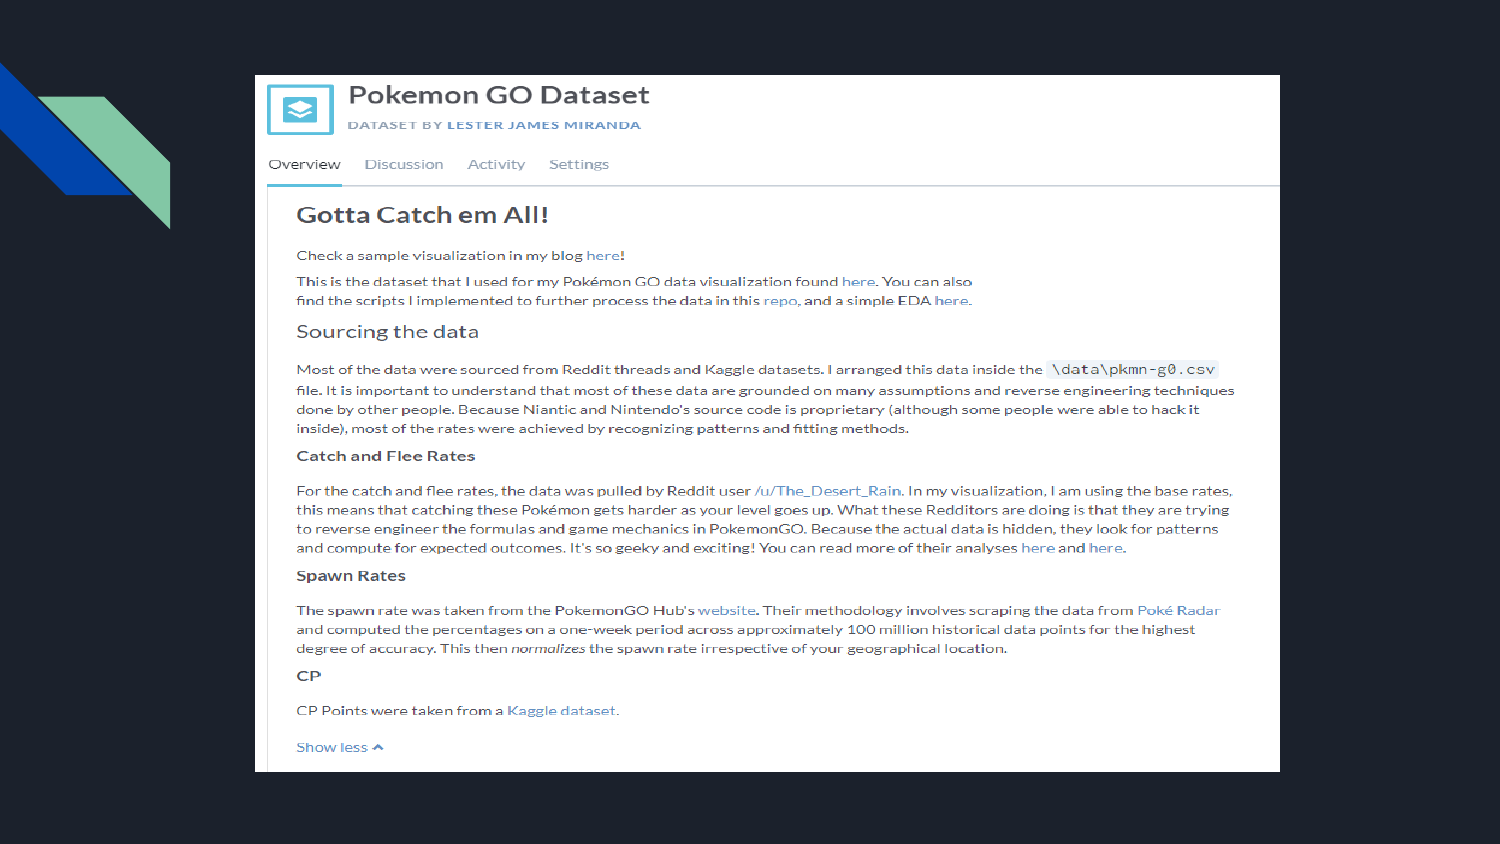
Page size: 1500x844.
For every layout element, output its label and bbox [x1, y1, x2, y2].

picture [255, 75, 1280, 773]
